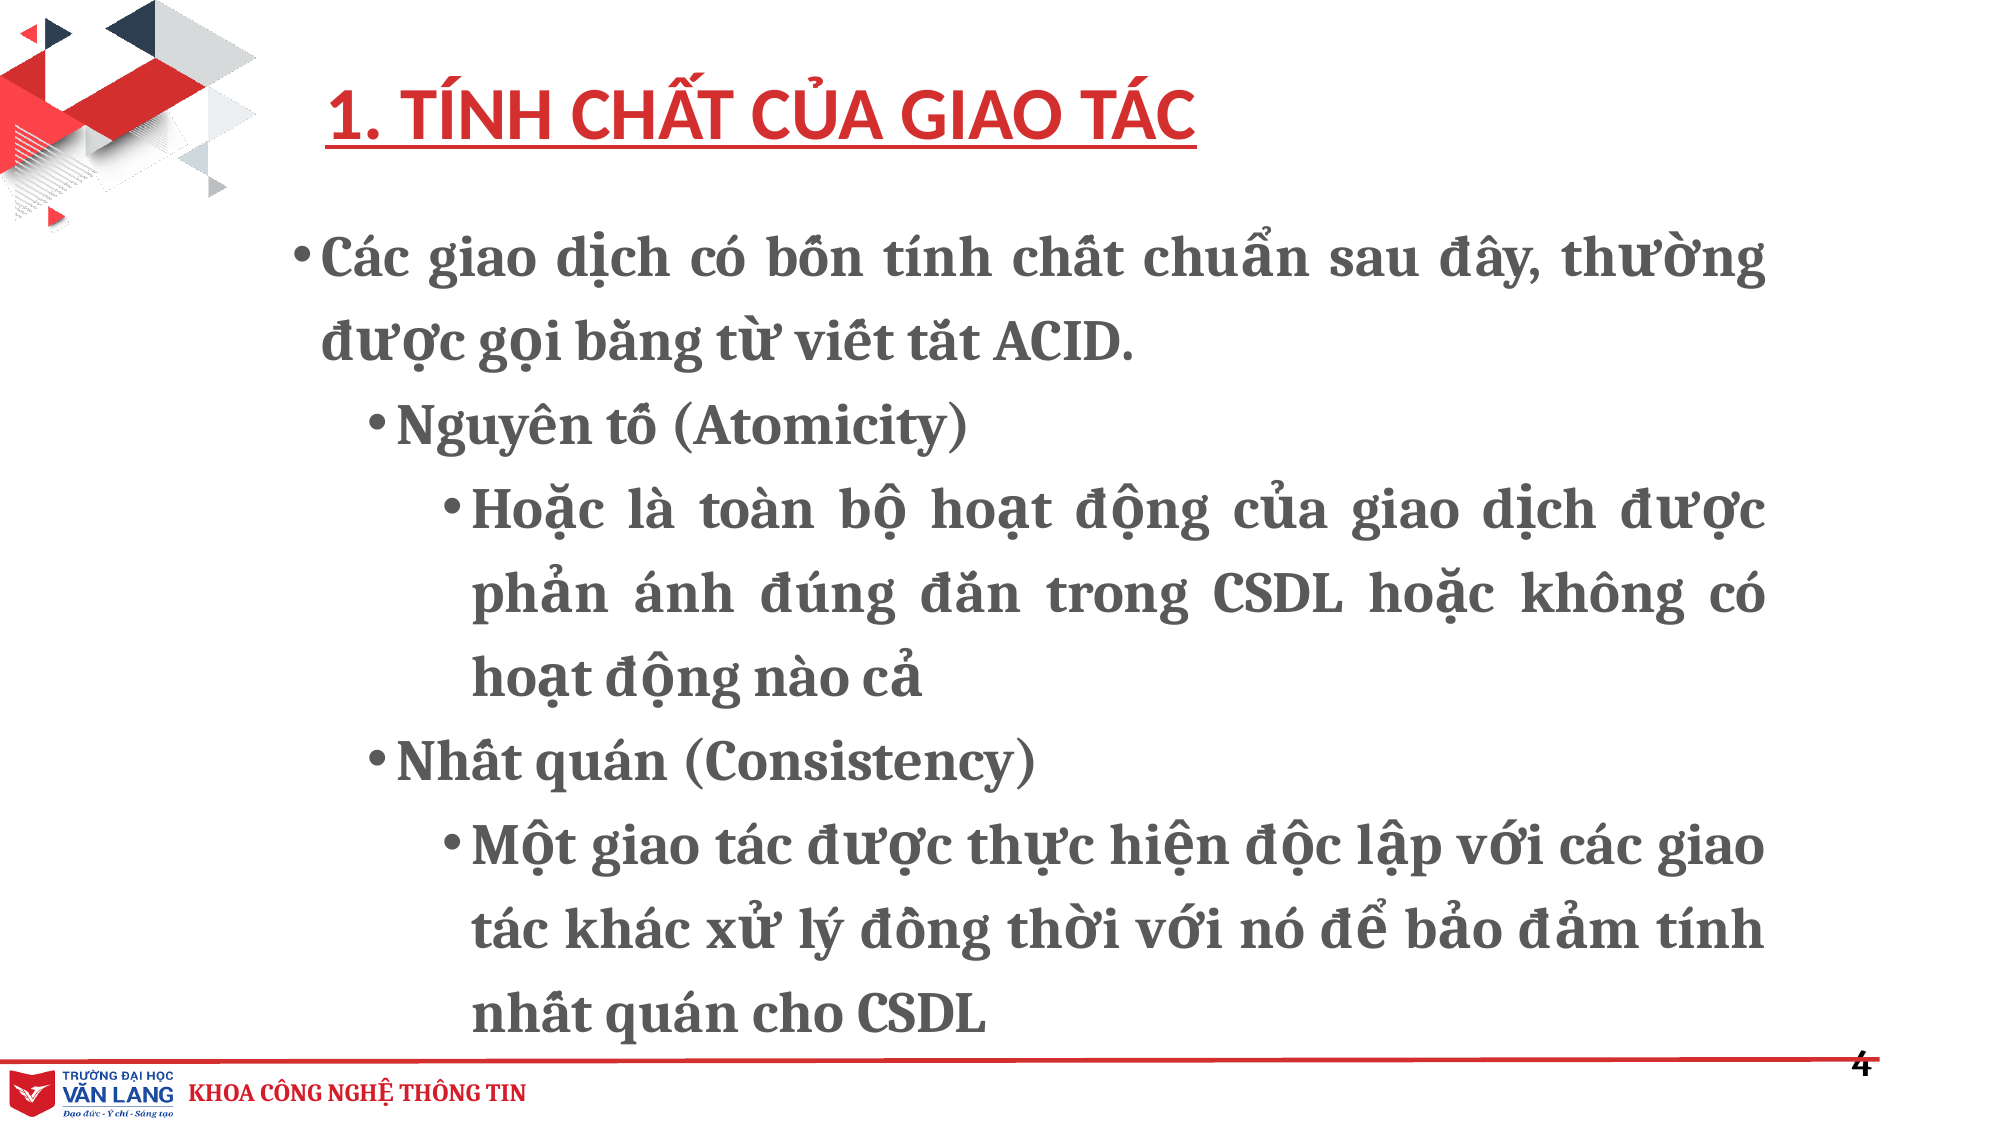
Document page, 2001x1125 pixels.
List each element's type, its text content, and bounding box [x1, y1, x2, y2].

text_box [305, 57, 1217, 176]
text_box Các giao dịch có bốn tính chất chuẩn sau đây, thường được gọi bằng từ viết tắt ACID. Nguyên tố (Atomicity) Hoặc là toàn bộ hoạt động của giao dịch được phản ánh đúng đắn trong CSDL hoặc không có hoạt động nào cả Nhất quán (Consistency) Một giao tác được thực hiện độc lập với các giao tác khác xử lý đồng thời với nó để bảo đảm tính nhất quán cho CSDL [278, 196, 1782, 1052]
picture [0, 0, 256, 233]
picture [8, 1069, 173, 1118]
